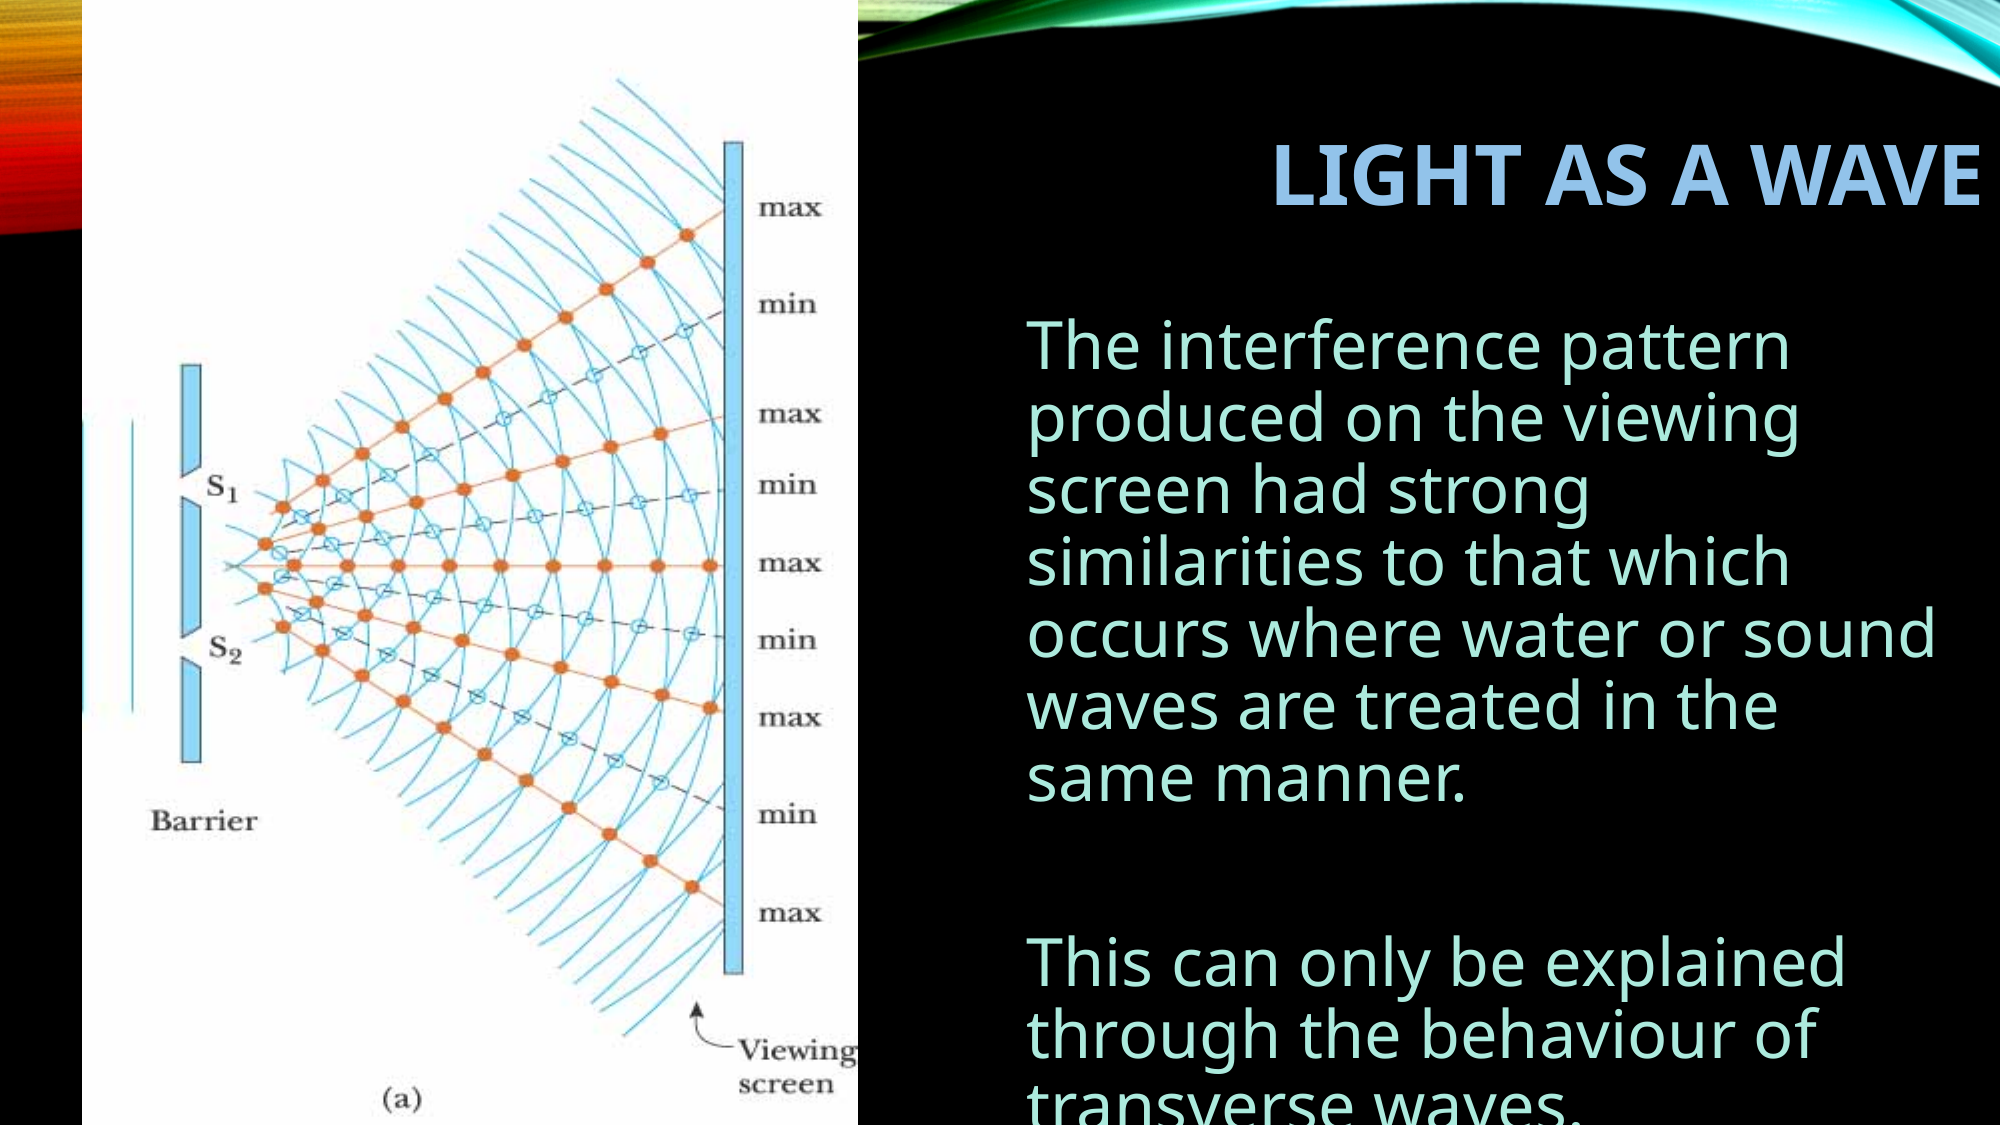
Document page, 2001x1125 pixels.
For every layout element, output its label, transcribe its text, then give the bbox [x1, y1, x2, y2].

list The interference pattern produced on the viewing screen had strong similarities to that which occurs where water or sound waves are treated in the same manner. This can only be explained through the behaviour of transverse waves. [1011, 304, 1965, 1090]
title LIGHT AS A Wave [1254, 84, 2000, 273]
picture [0, 0, 2000, 1125]
